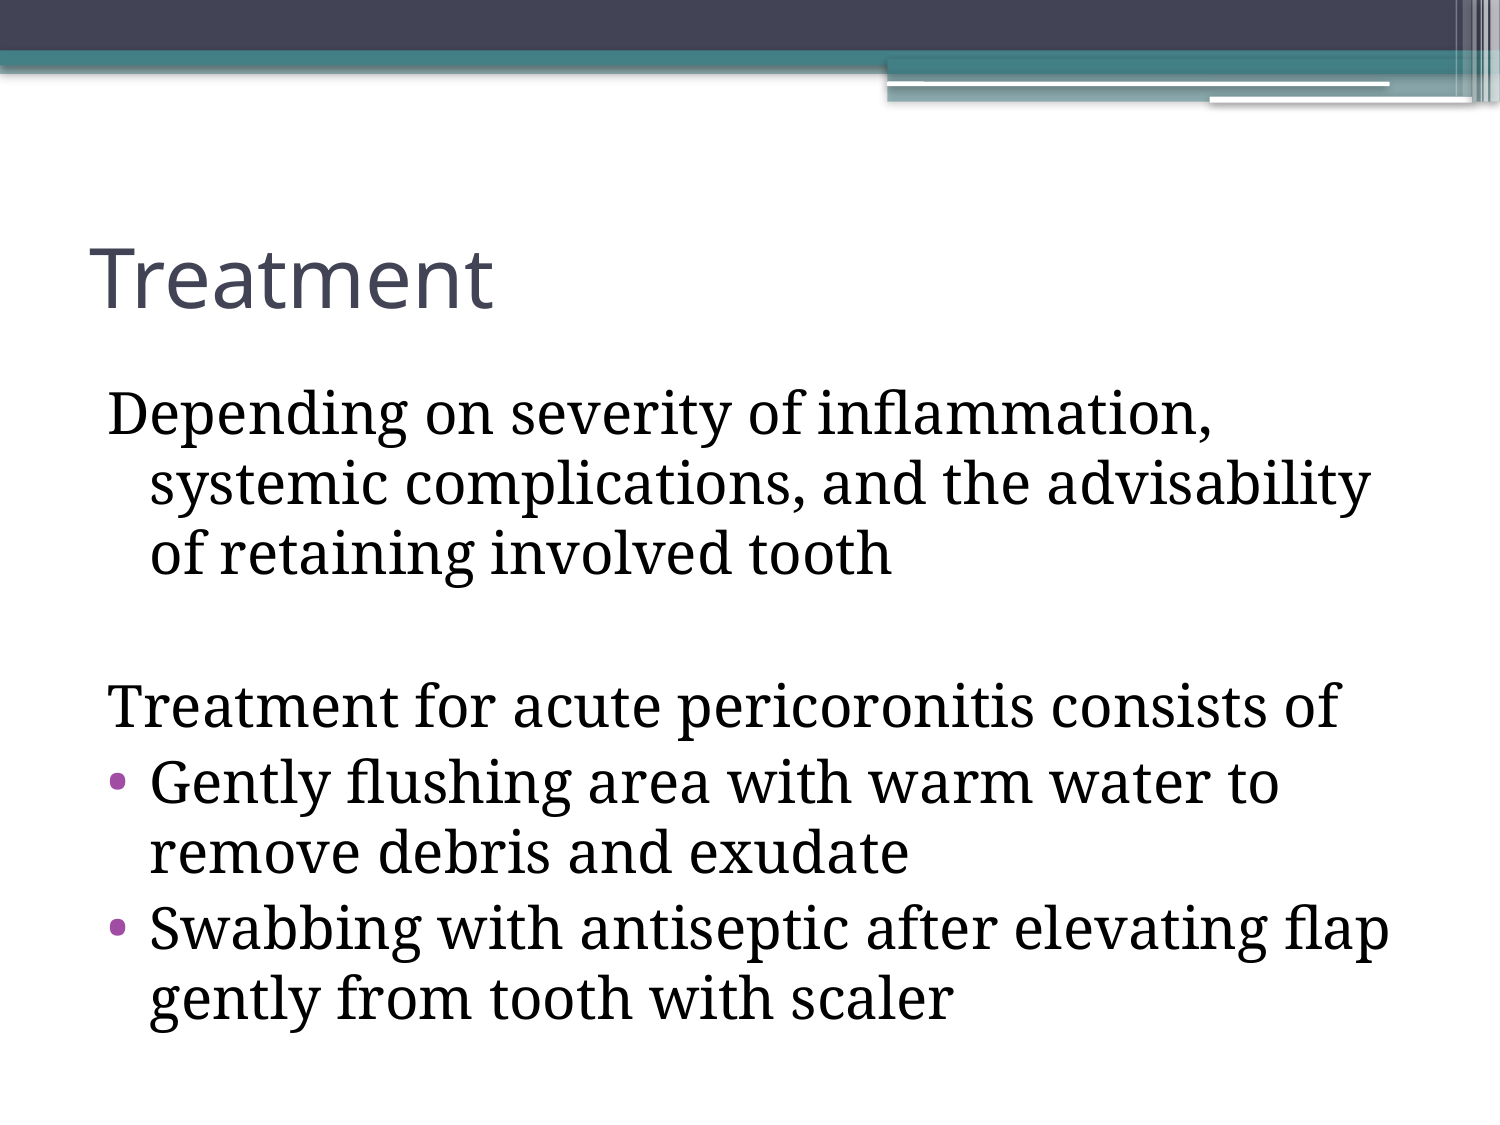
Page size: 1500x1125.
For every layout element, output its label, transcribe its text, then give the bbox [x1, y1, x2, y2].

title Treatment [75, 187, 1425, 363]
list Depending on severity of inflammation, systemic complications, and the advisability of retaining involved tooth Treatment for acute pericoronitis consists of Gently flushing area with warm water to remove debris and exudate Swabbing with antiseptic after elevating flap gently from tooth with scaler [75, 368, 1425, 1079]
